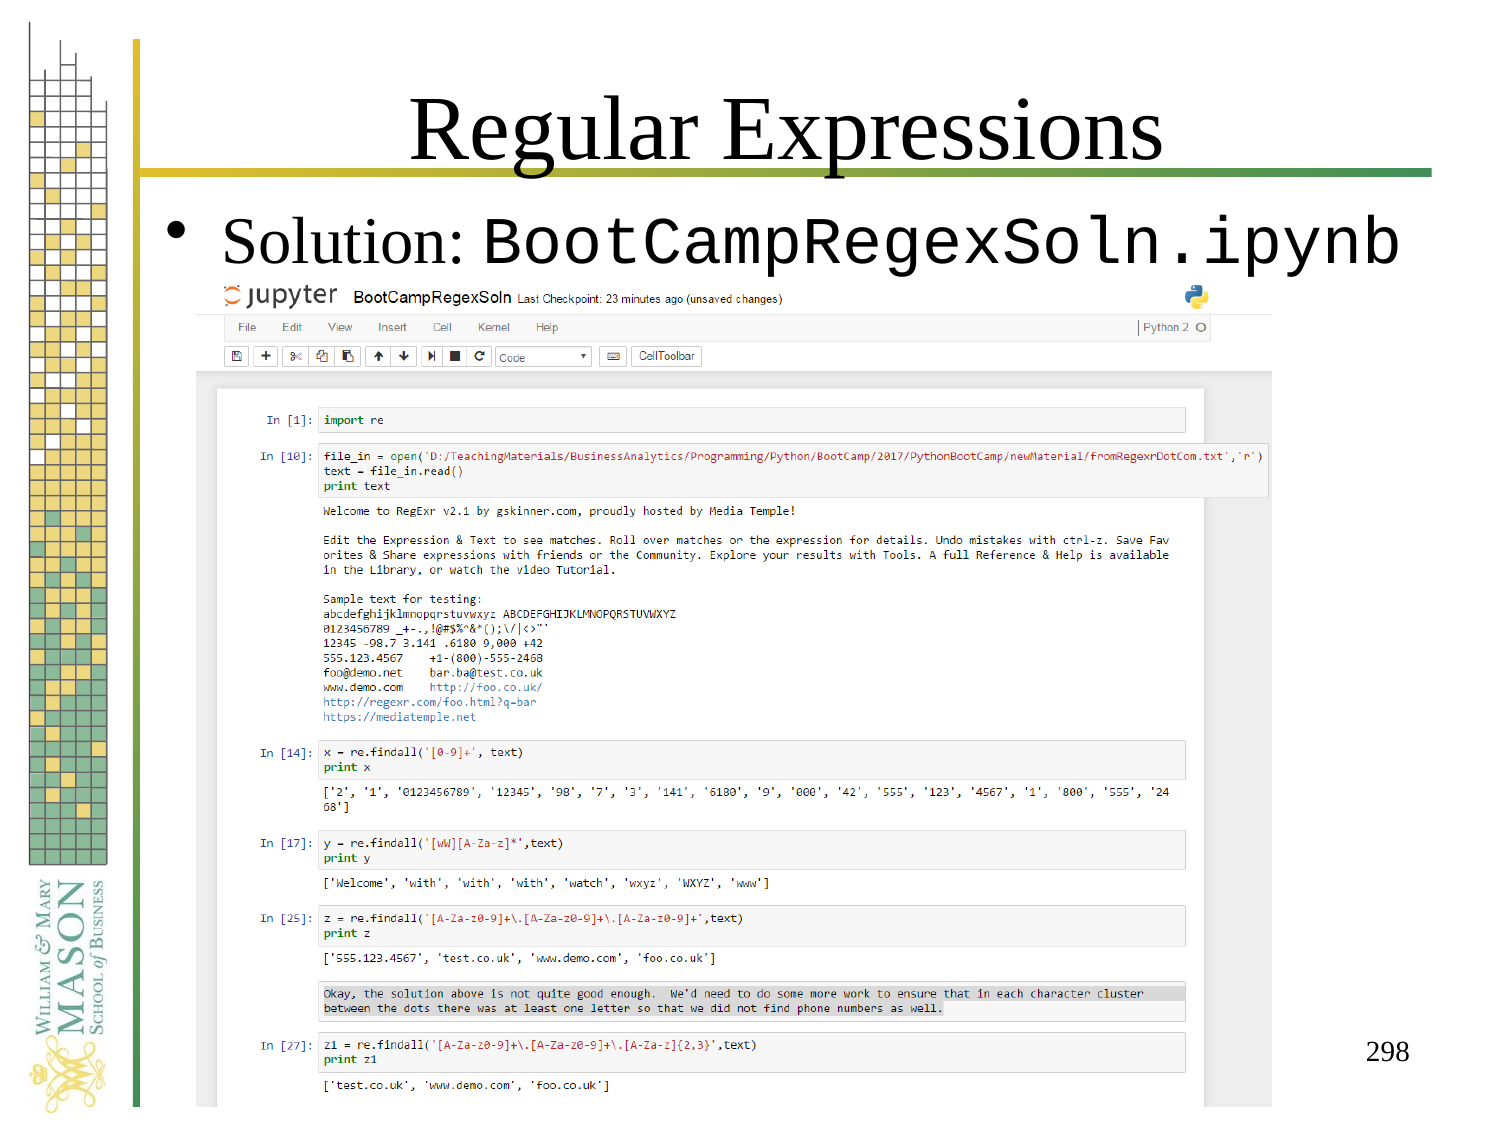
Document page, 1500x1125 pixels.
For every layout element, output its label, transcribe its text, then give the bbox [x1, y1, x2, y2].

slide_number 298 [1277, 1024, 1426, 1103]
list Solution: BootCampRegexSoln.ipynb [150, 189, 1425, 958]
picture [195, 278, 1272, 1108]
title Regular Expressions [150, 45, 1425, 189]
table_cell is [29, 879, 107, 1113]
